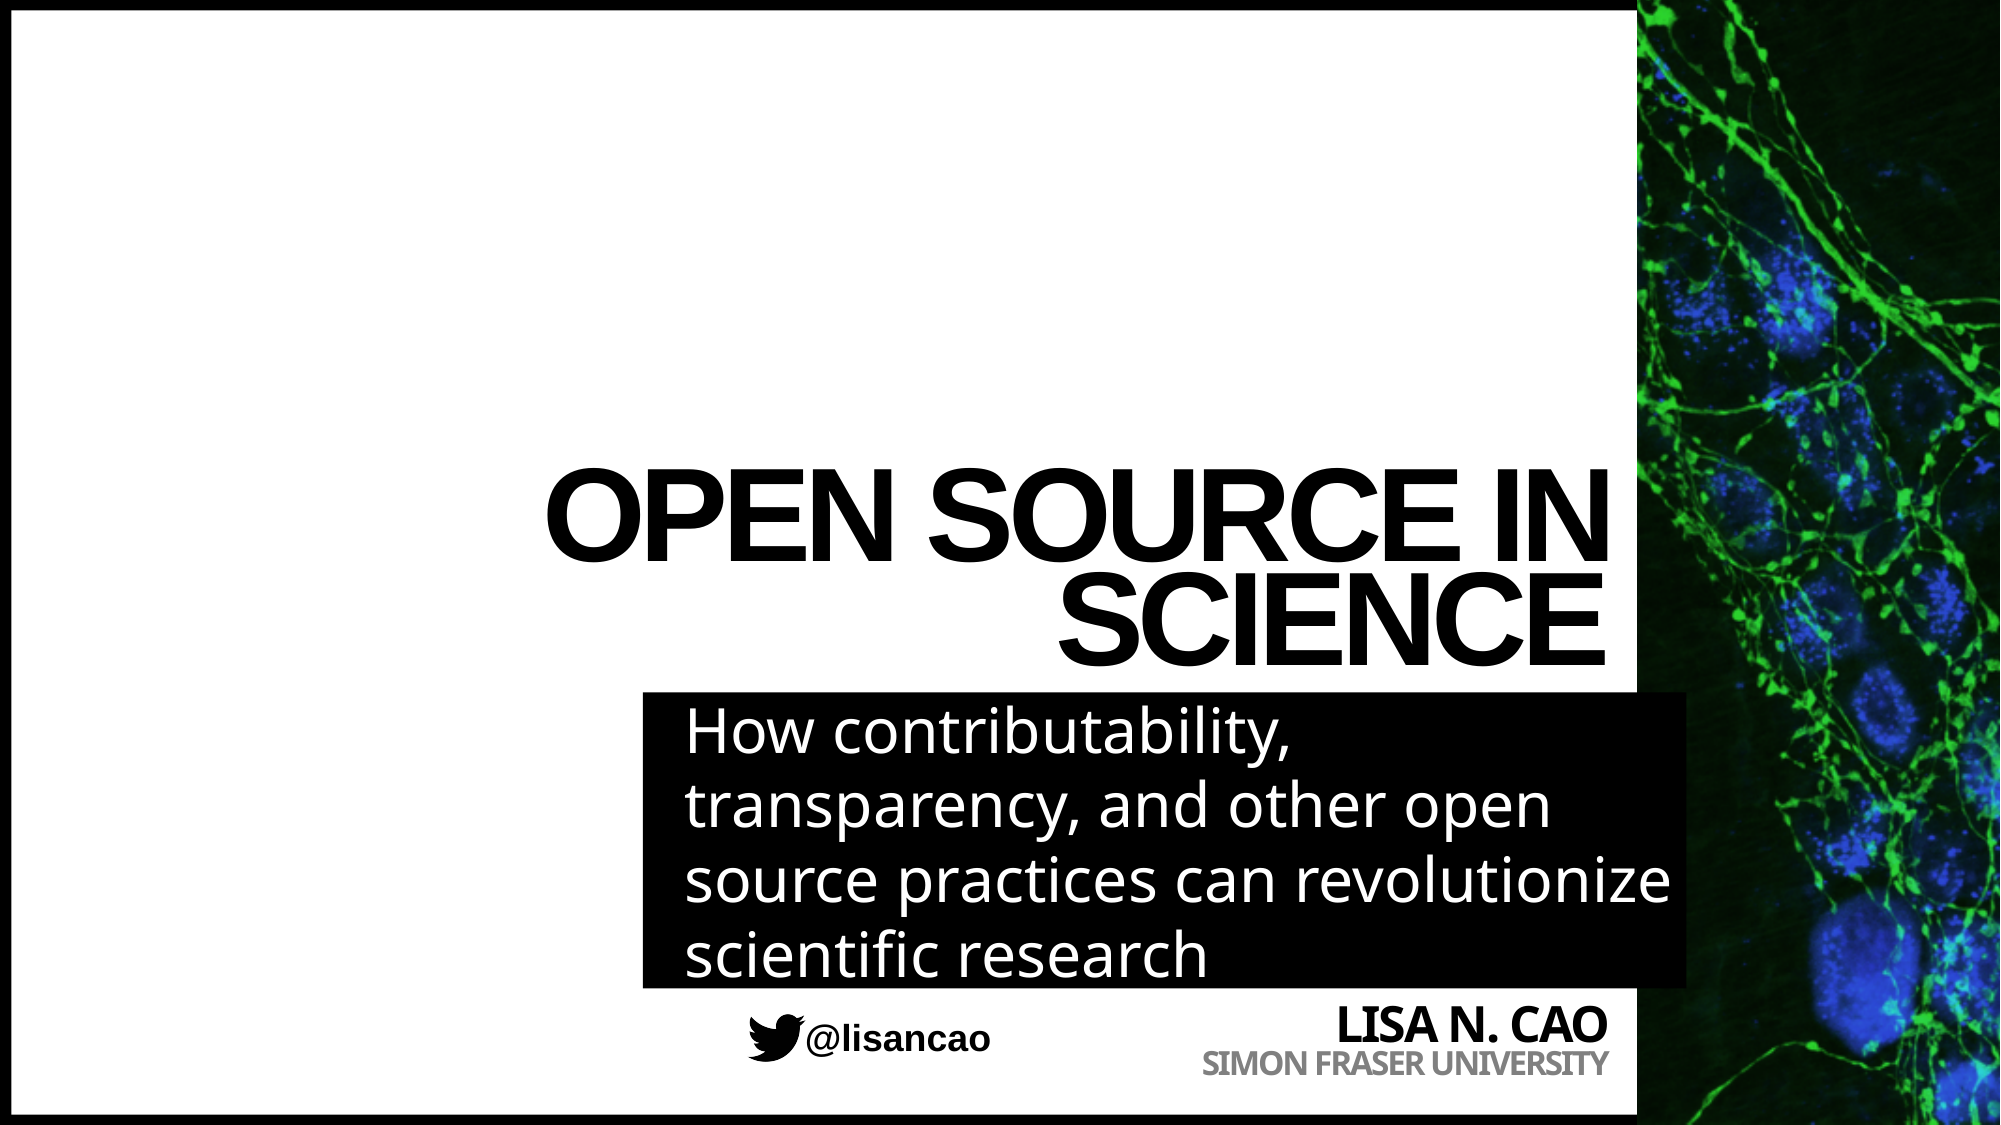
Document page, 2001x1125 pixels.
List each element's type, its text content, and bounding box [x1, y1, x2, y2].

text_box LISA N. CAO SIMON FRASER UNIVERSITY [1103, 989, 1611, 1082]
subtitle How contributability, transparency, and other open source practices can revolutionize scientific research [642, 692, 1637, 989]
text_box @lisancao [790, 1006, 1141, 1066]
title Open source in Science [313, 342, 1611, 693]
picture [1637, 0, 2000, 1125]
picture [747, 1014, 806, 1062]
